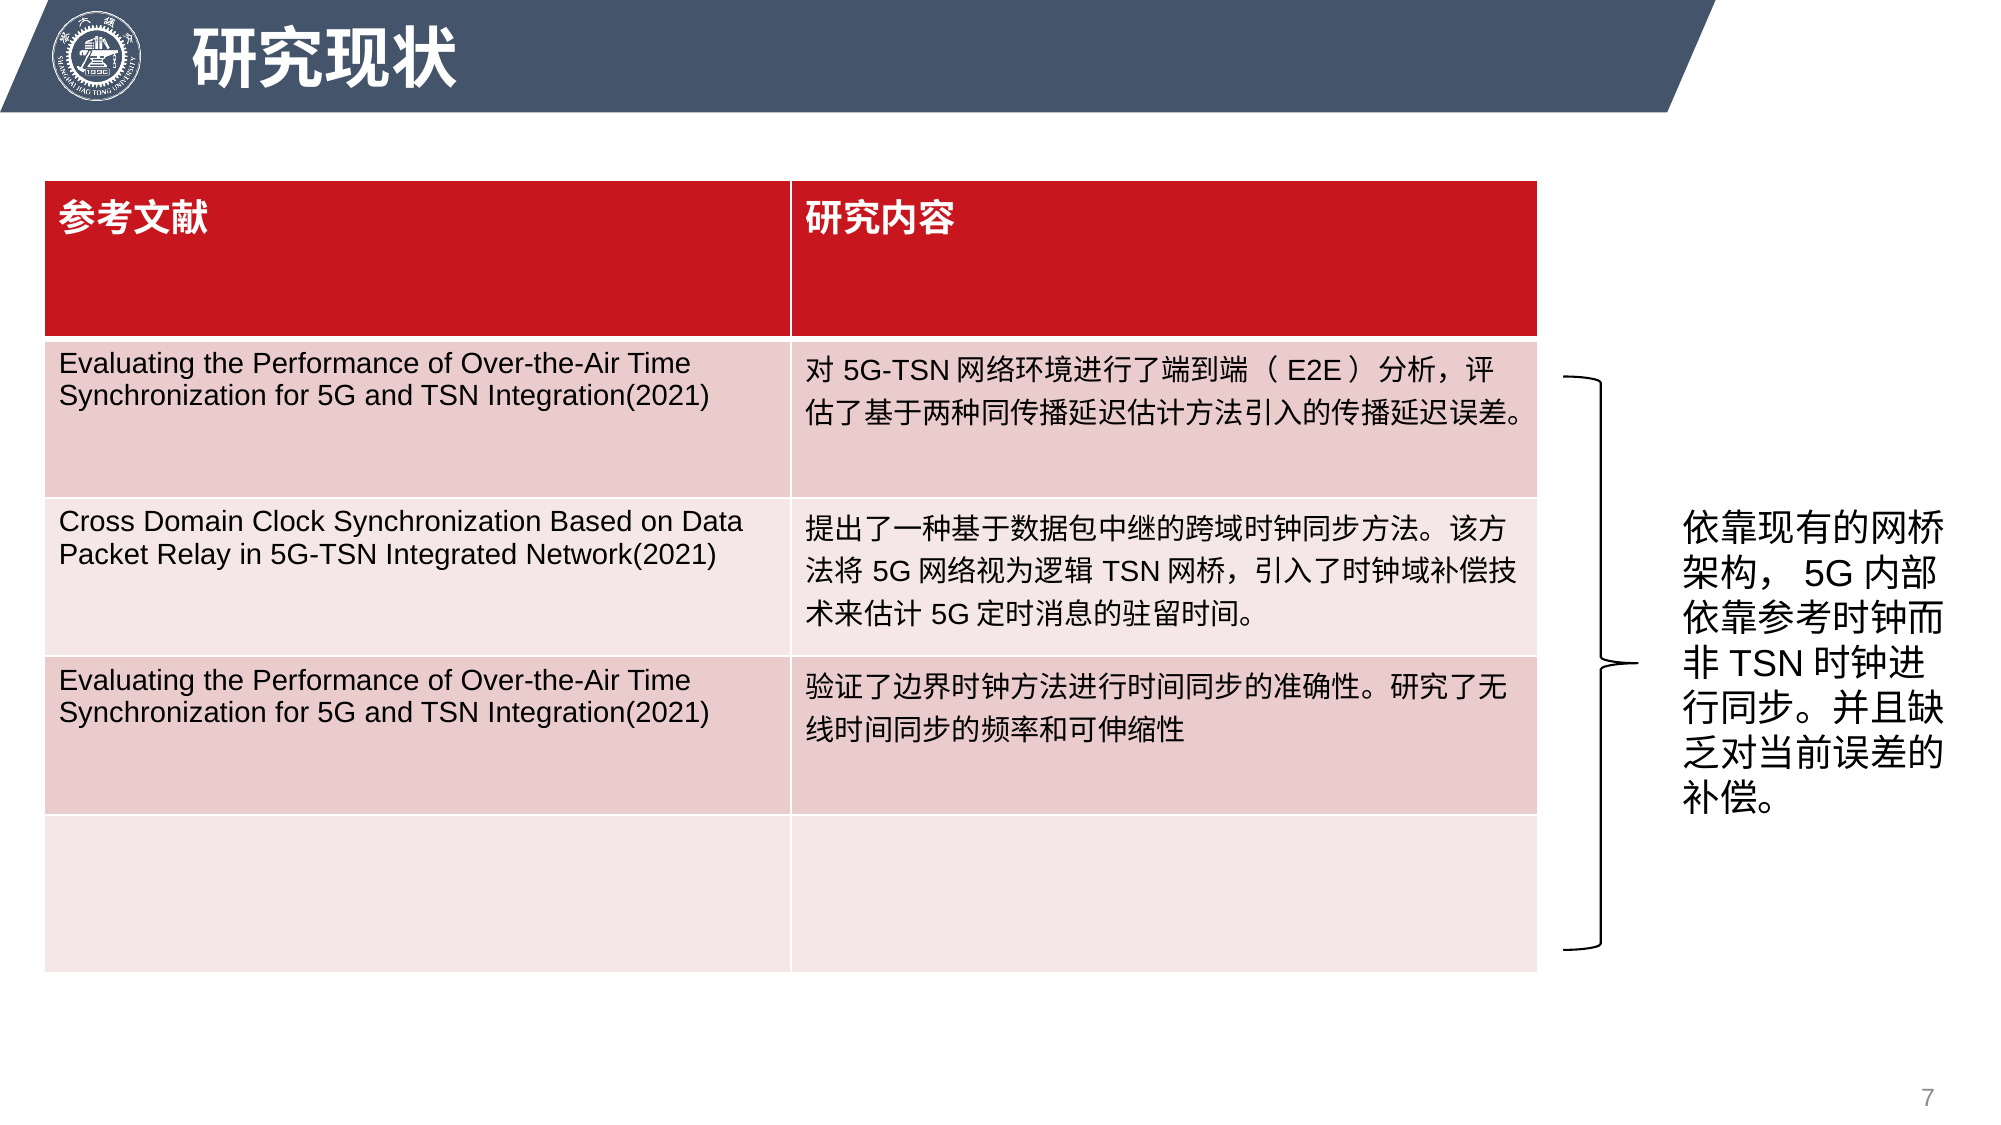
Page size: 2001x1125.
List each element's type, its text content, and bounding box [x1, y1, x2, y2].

table_cell 对5G-TSN网络环境进行了端到端（E2E）分析，评估了基于两种同传播延迟估计方法引入的传播延迟误差。 [792, 342, 1537, 497]
table_header 参考文献 [45, 181, 790, 336]
table_cell [792, 816, 1537, 972]
slide_number 7 [1779, 1068, 1950, 1125]
text_box [1563, 375, 1639, 951]
table_cell 验证了边界时钟方法进行时间同步的准确性。研究了无线时间同步的频率和可伸缩性 [792, 657, 1537, 814]
table_cell Evaluating the Performance of Over-the-Air Time Synchronization for 5G and TSN Integration(2021) [45, 657, 790, 814]
table_cell Evaluating the Performance of Over-the-Air Time Synchronization for 5G and TSN Integration(2021) [45, 342, 790, 497]
table_cell 提出了一种基于数据包中继的跨域时钟同步方法。该方法将5G网络视为逻辑TSN网桥，引入了时钟域补偿技术来估计5G定时消息的驻留时间。 [792, 499, 1537, 655]
table_header 研究内容 [792, 181, 1537, 336]
text_box 依靠现有的网桥架构，5G内部依靠参考时钟而非TSN时钟进行同步。并且缺乏对当前误差的补偿。 [1668, 496, 1968, 827]
picture [52, 11, 141, 101]
list 研究现状 [176, 7, 1339, 106]
table_cell [45, 816, 790, 972]
table_cell Cross Domain Clock Synchronization Based on Data Packet Relay in 5G-TSN Integrated Network(2021) [45, 499, 790, 655]
